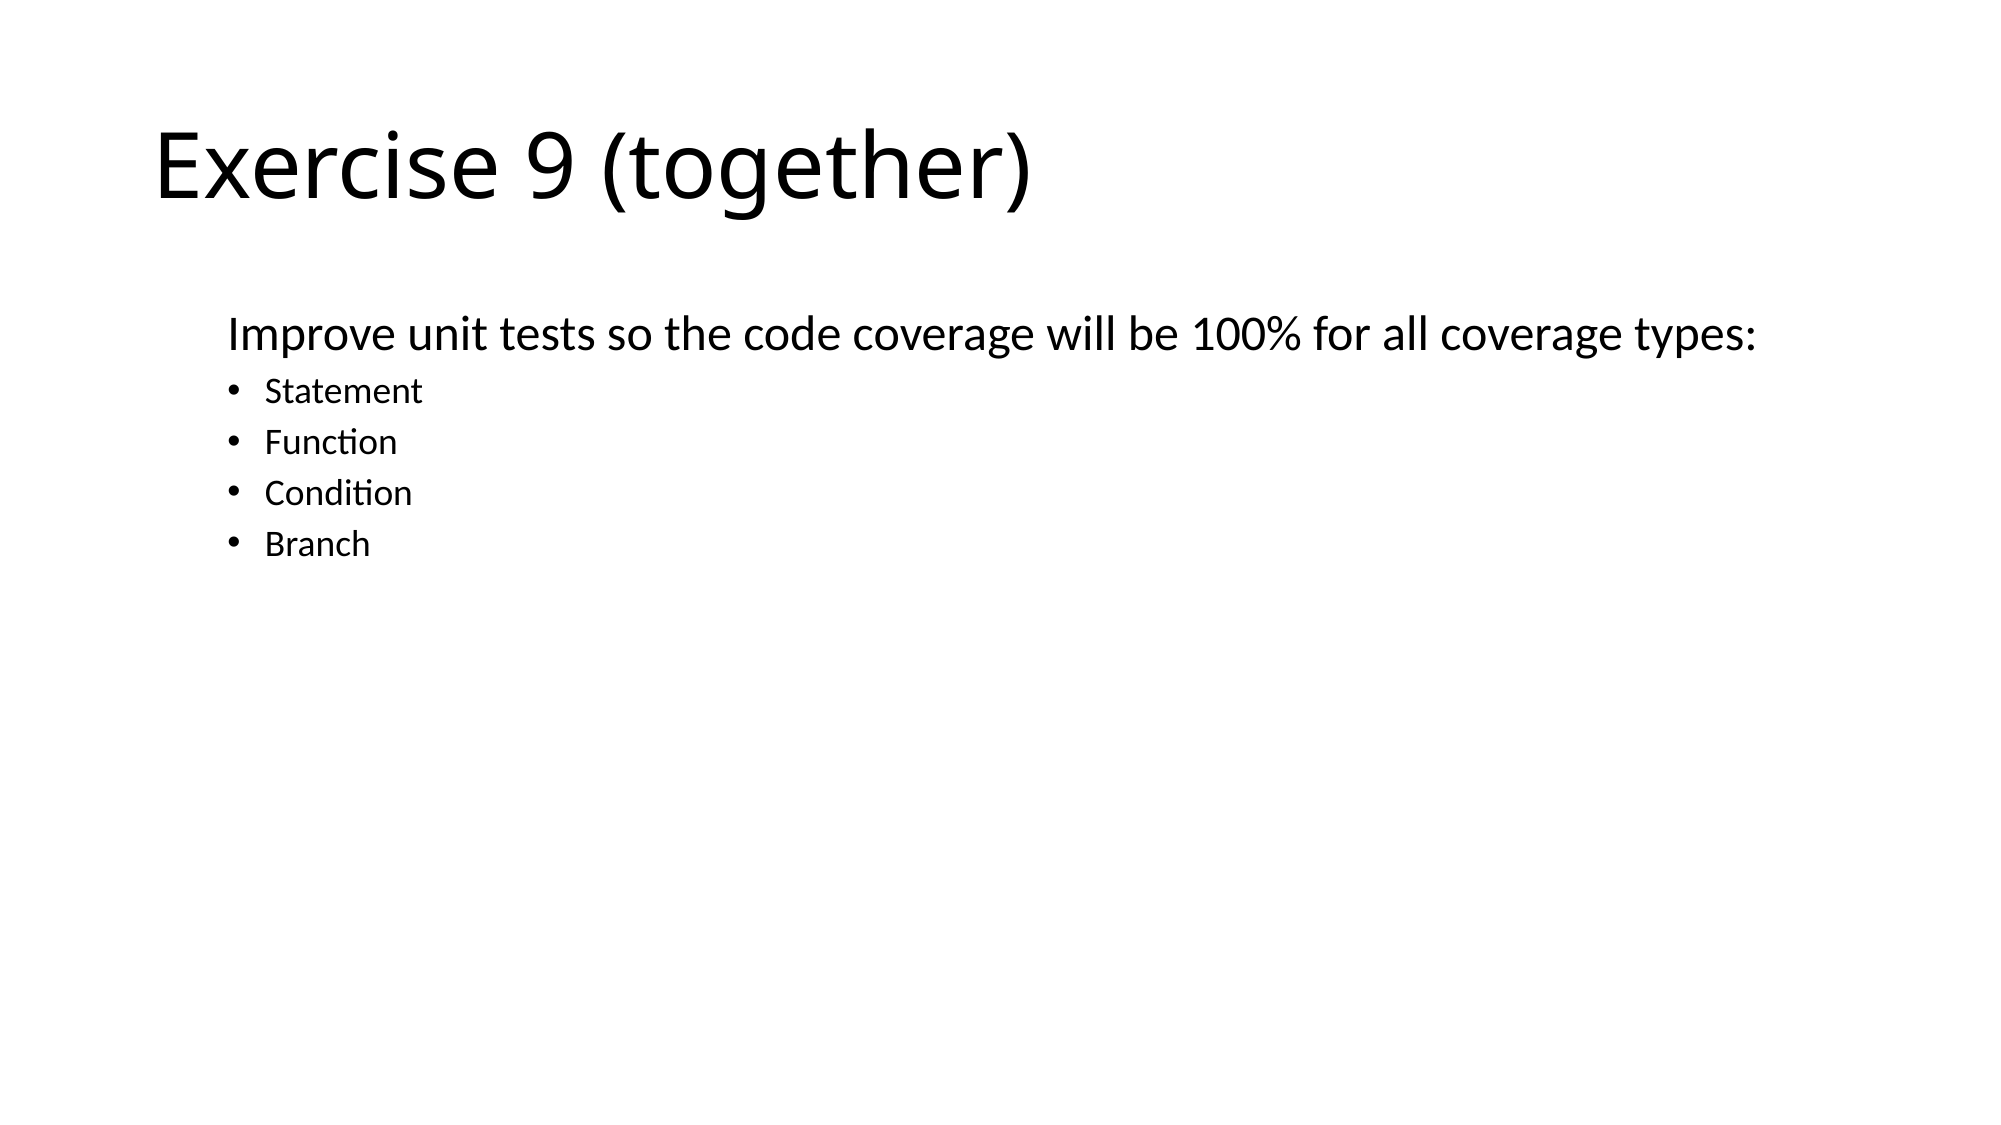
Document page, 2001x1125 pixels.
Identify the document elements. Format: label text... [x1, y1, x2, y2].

title Exercise 9 (together) [137, 59, 1863, 278]
list Improve unit tests so the code coverage will be 100% for all coverage types: Statement Function Condition Branch [137, 299, 1863, 1125]
